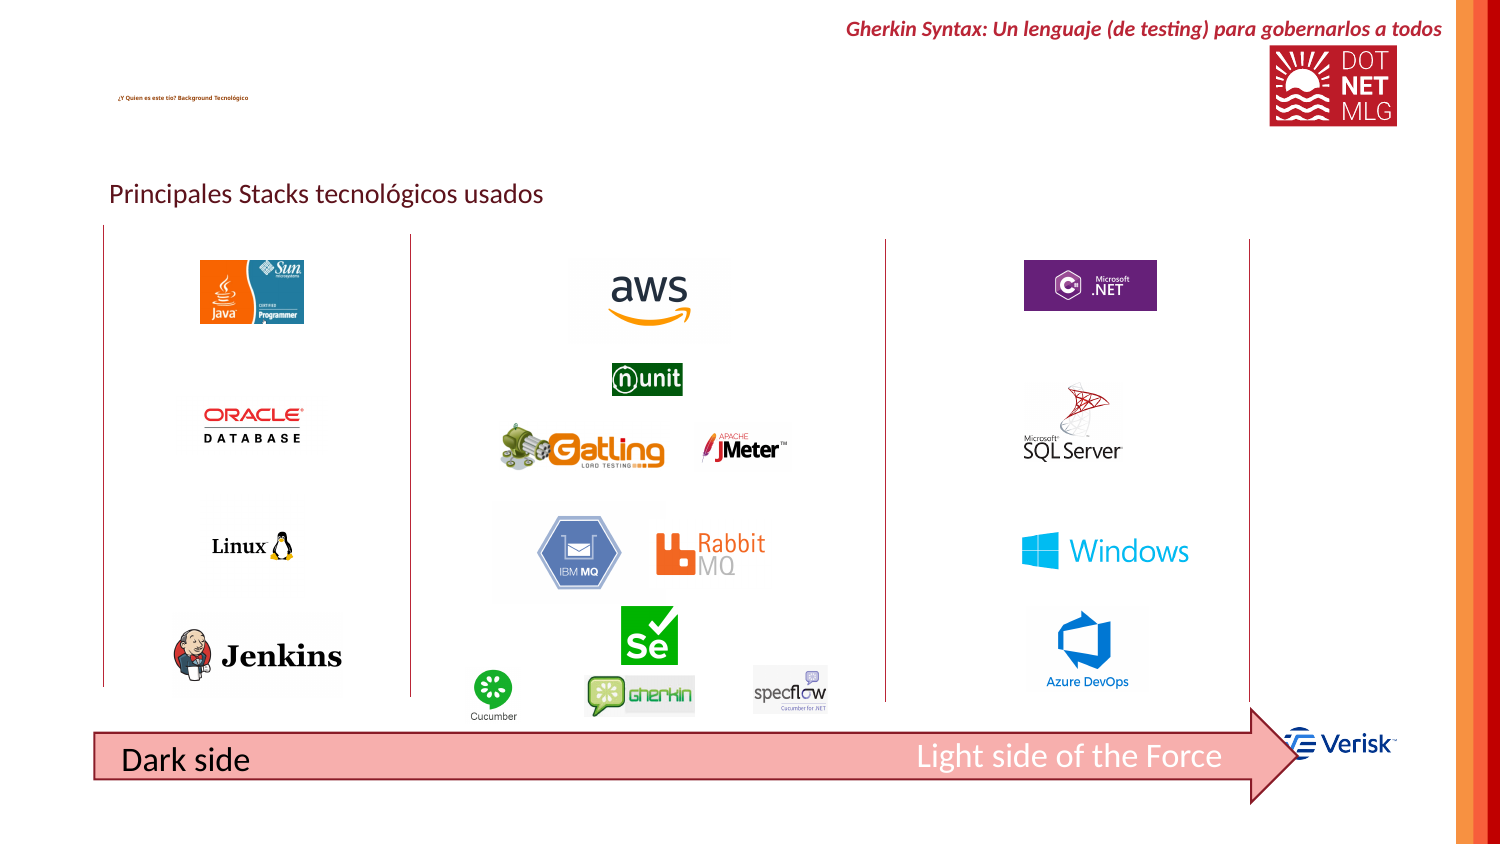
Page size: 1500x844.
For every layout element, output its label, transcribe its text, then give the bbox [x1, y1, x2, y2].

picture [694, 422, 792, 472]
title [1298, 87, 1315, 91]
list [103, 224, 1397, 814]
title ¿Y Quien es este tío? Background Tecnológico [103, 87, 1269, 126]
picture [584, 675, 695, 718]
picture [1024, 260, 1157, 311]
text_box Principales Stacks tecnológicos usados [94, 167, 846, 284]
picture [200, 494, 305, 598]
text_box [93, 731, 103, 781]
text_box Dark side [106, 729, 330, 786]
picture [621, 606, 678, 665]
picture [612, 363, 683, 396]
picture [464, 667, 521, 724]
picture [200, 260, 304, 324]
picture [176, 395, 328, 455]
picture [499, 421, 670, 471]
picture [1026, 606, 1149, 692]
picture [568, 258, 731, 344]
picture [172, 612, 343, 698]
text_box Gherkin Syntax: Un lenguaje (de testing) para gobernarlos a todos [750, 7, 1458, 49]
picture [492, 501, 772, 604]
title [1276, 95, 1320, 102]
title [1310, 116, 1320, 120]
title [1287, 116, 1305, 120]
picture [1024, 381, 1123, 462]
text_box [1269, 49, 1397, 127]
picture [1006, 516, 1205, 585]
picture [753, 665, 828, 714]
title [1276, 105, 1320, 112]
text_box Light side of the Force [901, 725, 1303, 782]
